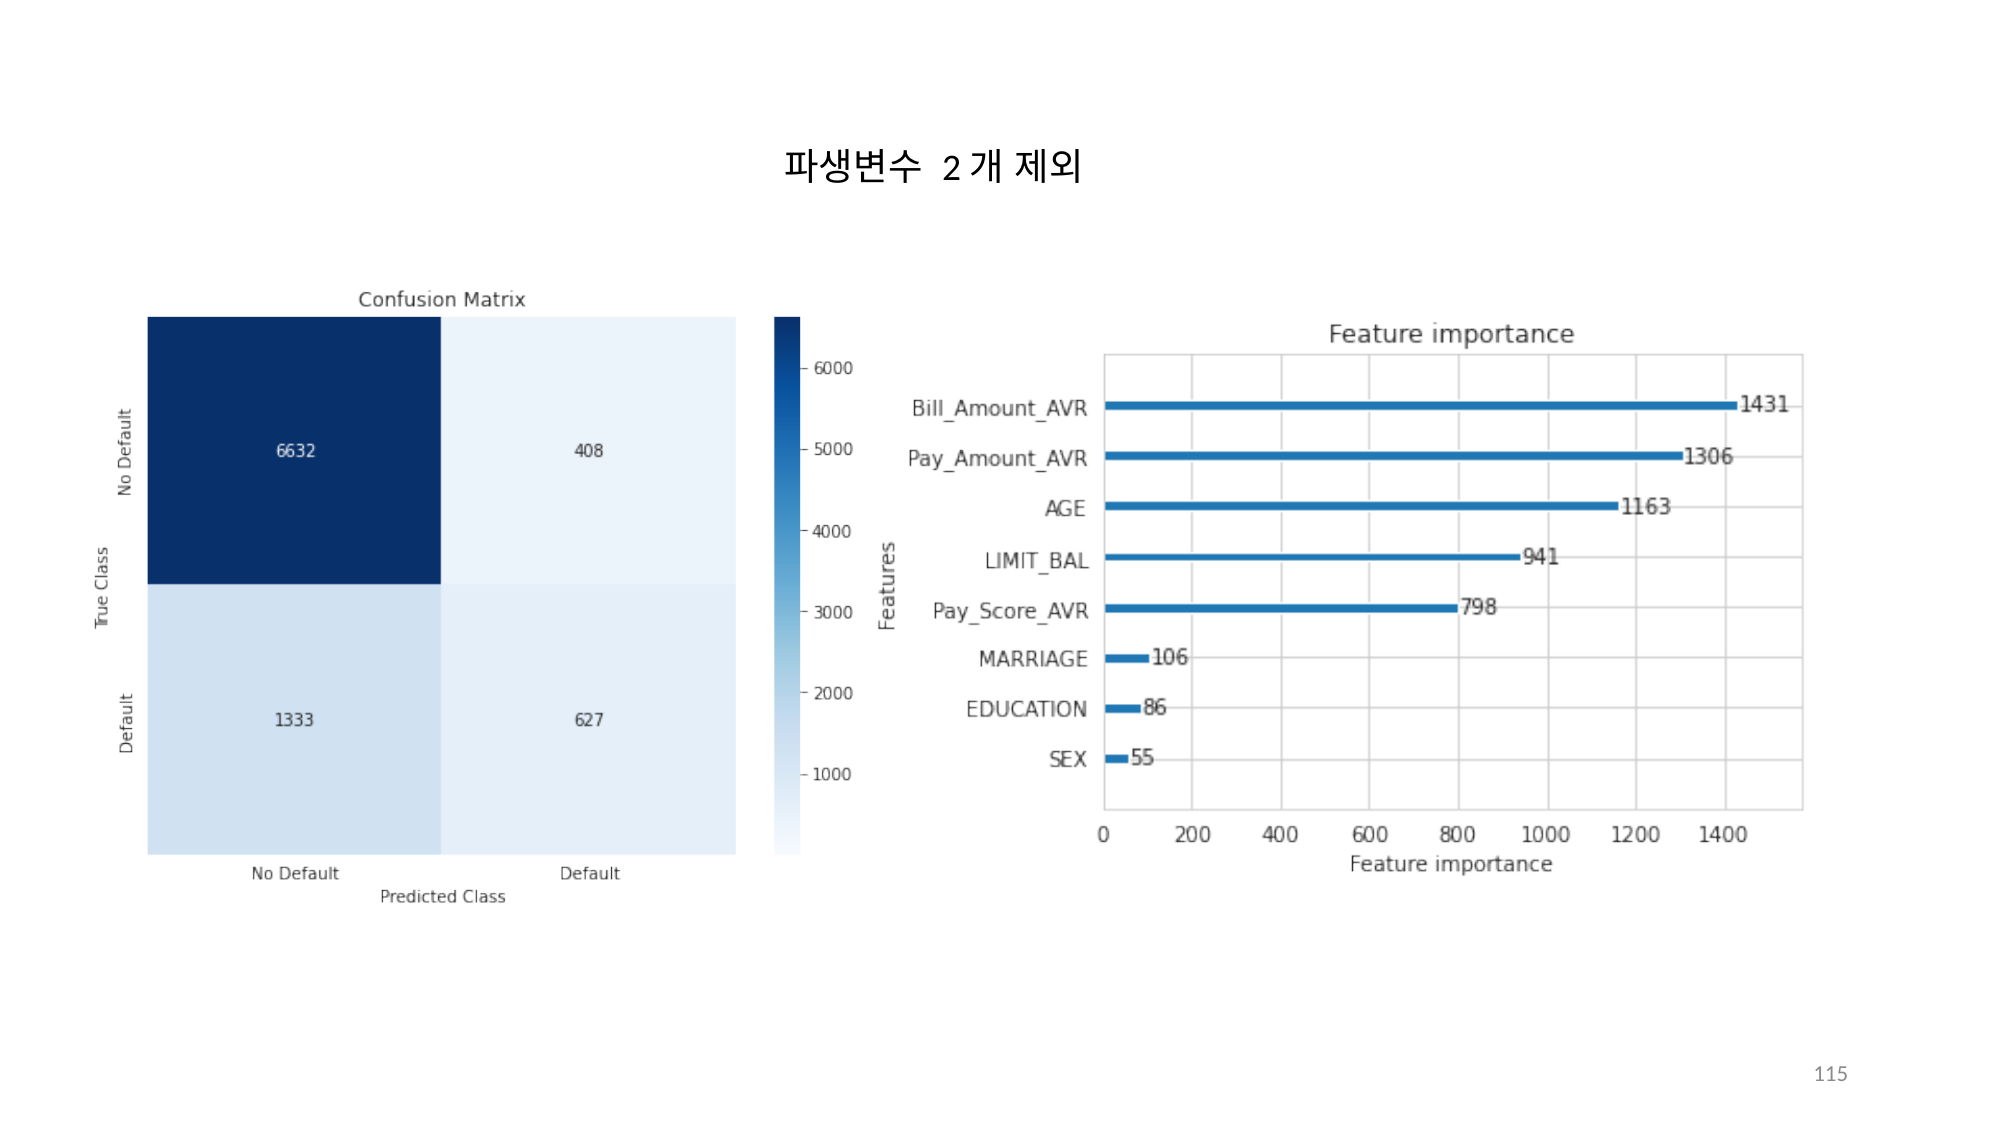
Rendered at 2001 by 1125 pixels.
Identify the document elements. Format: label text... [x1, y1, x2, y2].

slide_number 114 [1413, 1042, 1864, 1103]
text_box 파생변수 2개 제외 [769, 135, 1100, 196]
picture [85, 279, 1815, 918]
